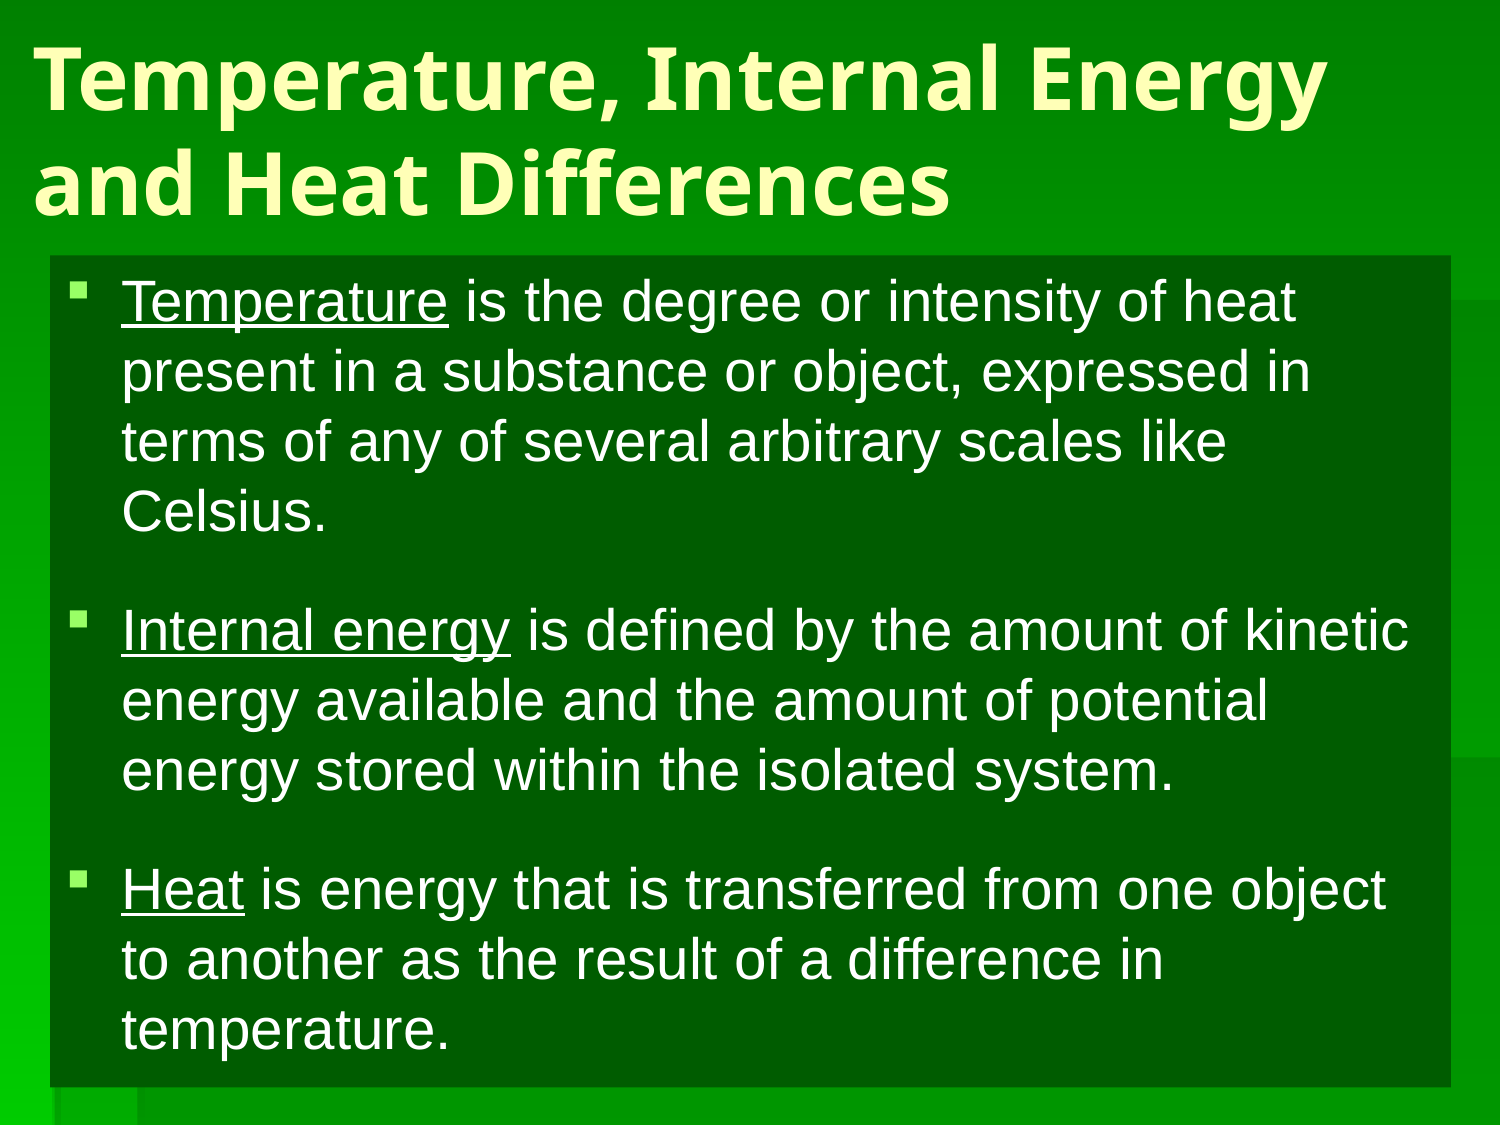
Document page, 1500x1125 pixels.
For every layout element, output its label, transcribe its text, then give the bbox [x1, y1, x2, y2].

list Temperature is the degree or intensity of heat present in a substance or object, expressed in terms of any of several arbitrary scales like Celsius. Internal energy is defined by the amount of kinetic energy available and the amount of potential energy stored within the isolated system. Heat is energy that is transferred from one object to another as the result of a difference in temperature. [49, 255, 1452, 1088]
title Temperature, Internal Energy and Heat Differences [17, 23, 1483, 232]
